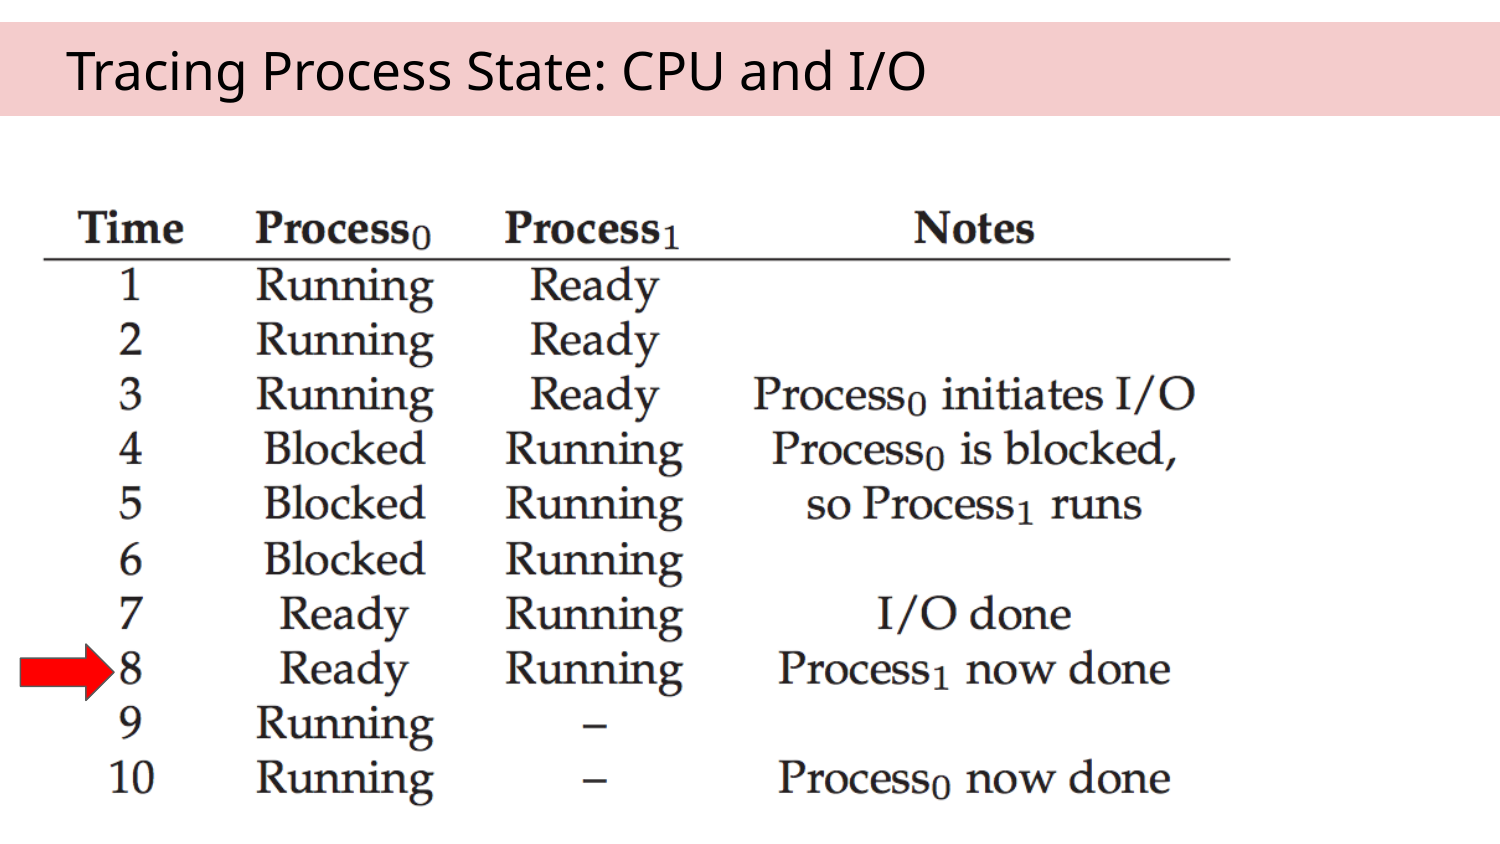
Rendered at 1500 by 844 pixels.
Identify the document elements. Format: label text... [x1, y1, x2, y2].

title Tracing Process State: CPU and I/O [51, 22, 1449, 116]
picture [24, 191, 1314, 819]
